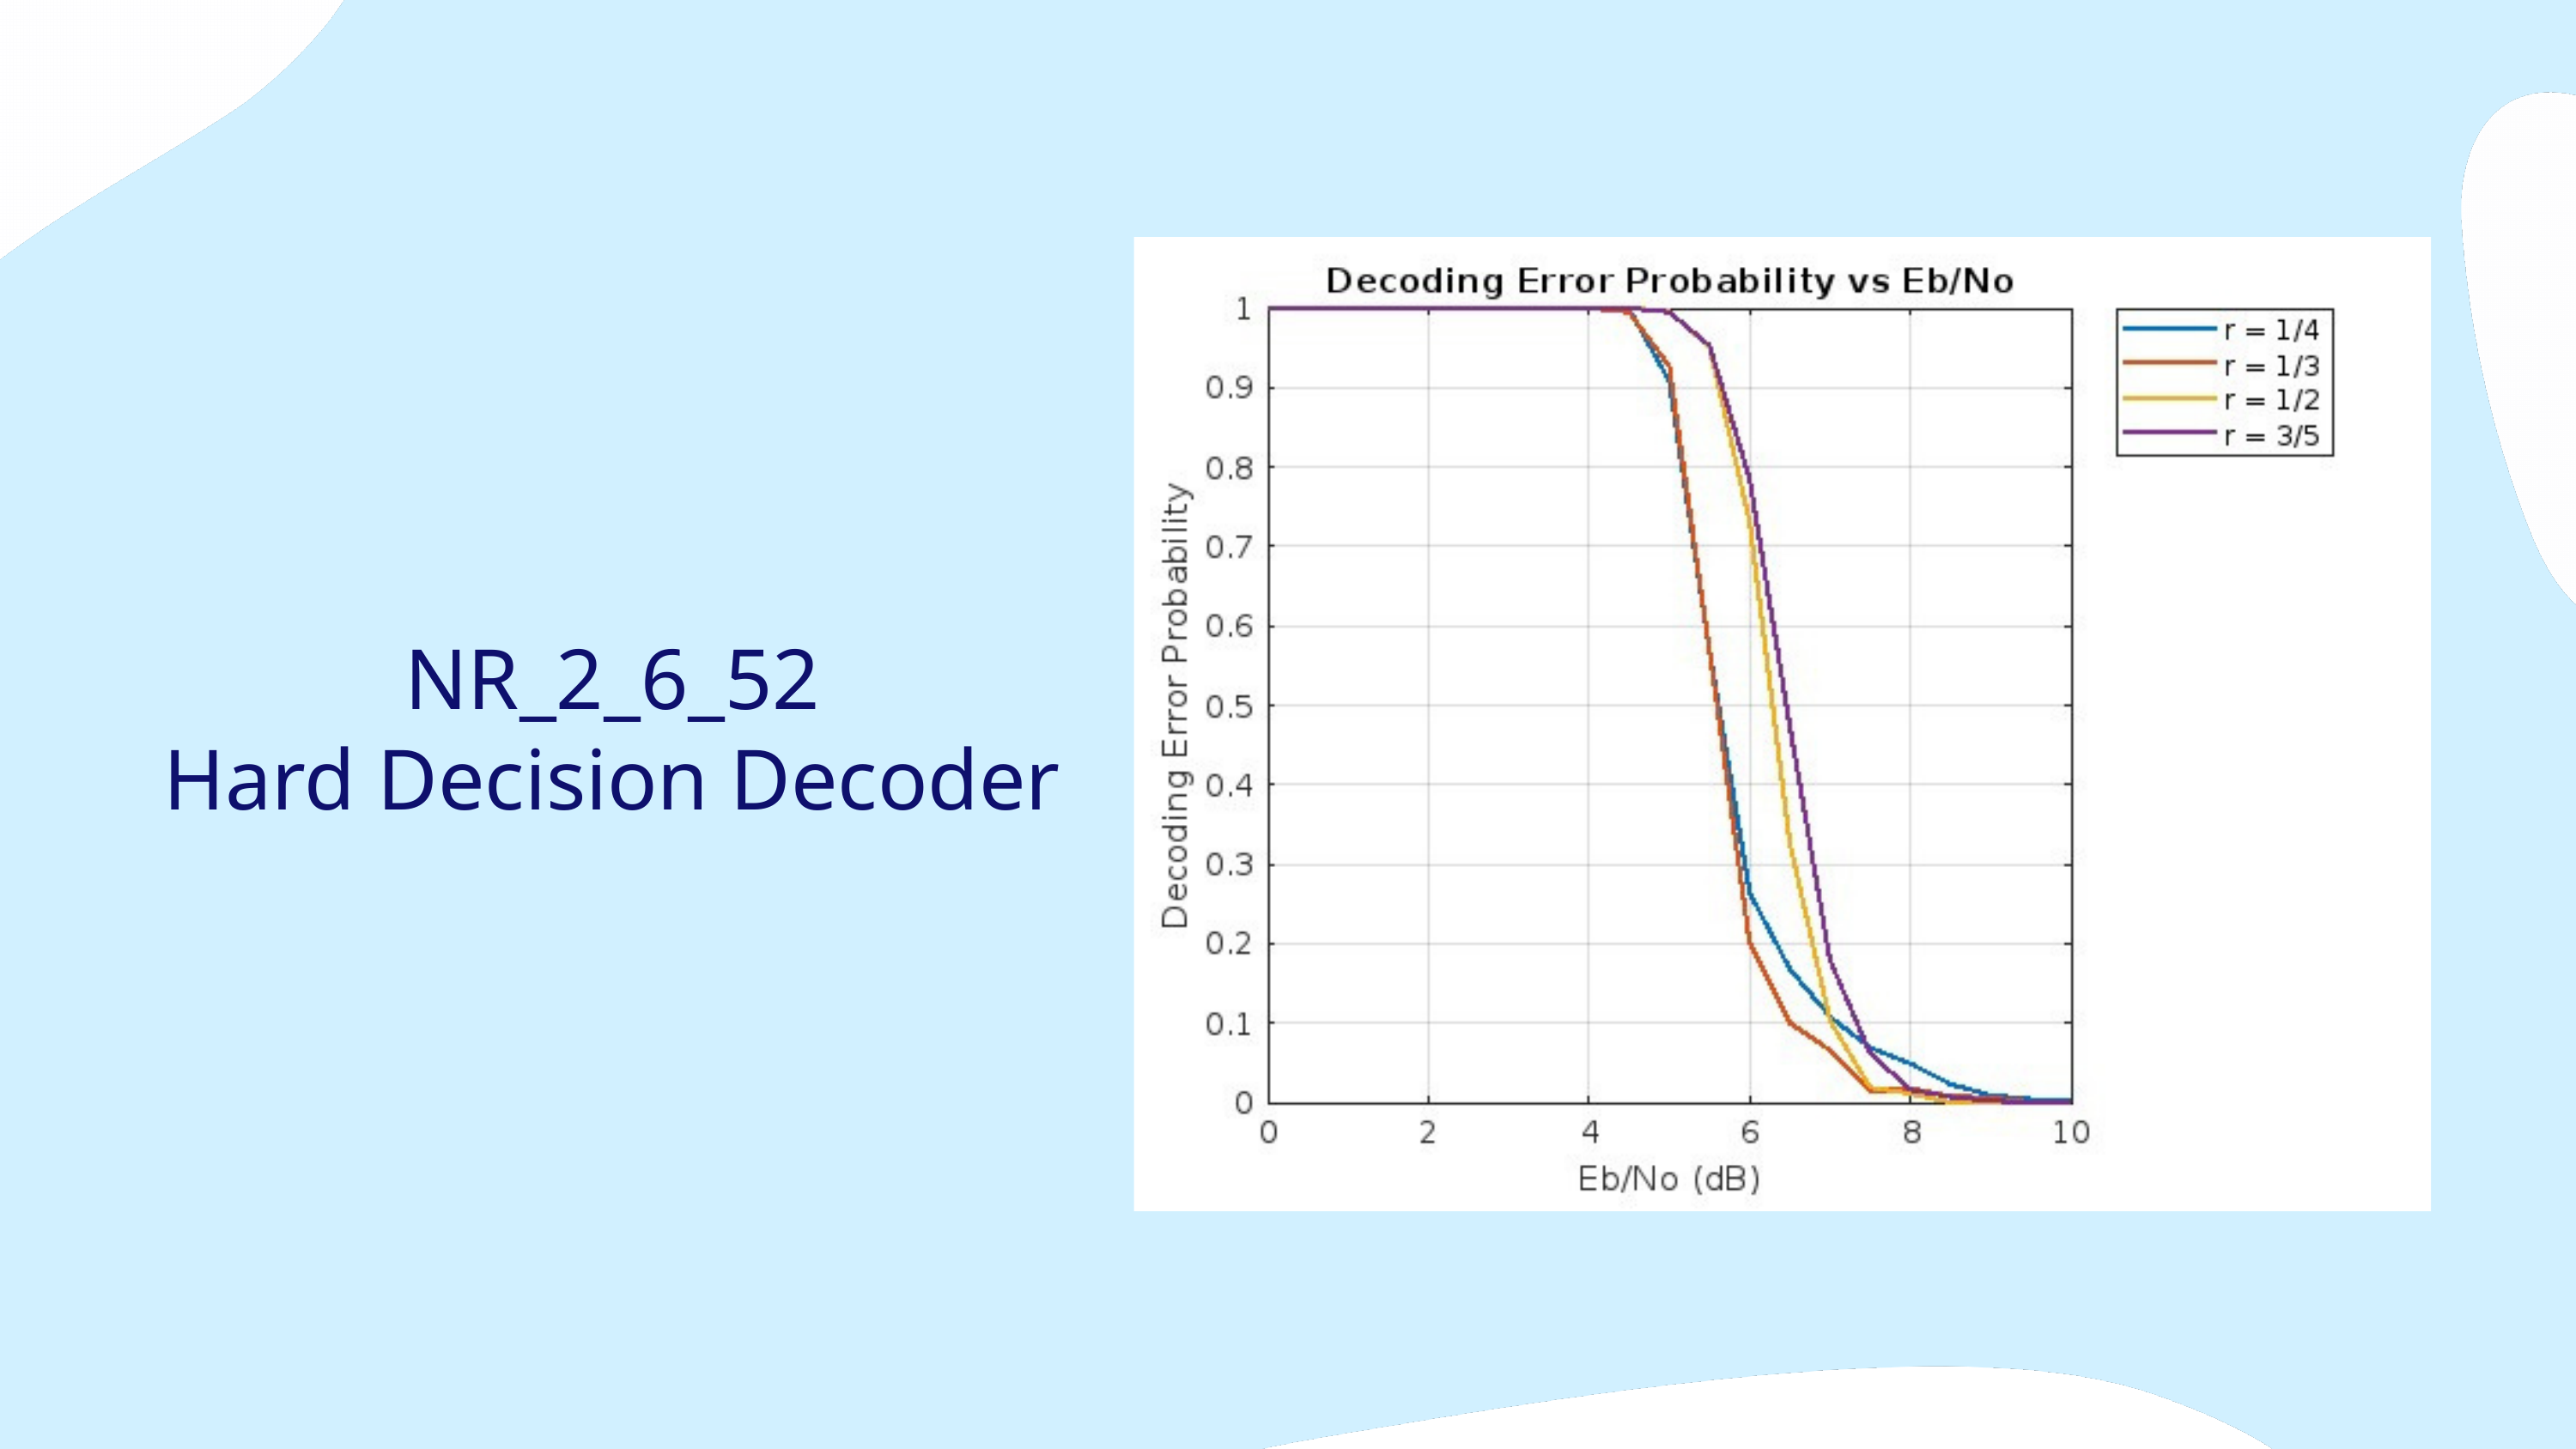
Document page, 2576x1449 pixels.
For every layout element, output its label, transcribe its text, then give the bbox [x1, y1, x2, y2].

text_box [1133, 237, 2432, 1211]
text_box [2461, 92, 2576, 632]
text_box NR_2_6_52 Hard Decision Decoder [144, 625, 1080, 827]
text_box [1157, 1349, 2330, 1449]
text_box [0, 0, 368, 447]
